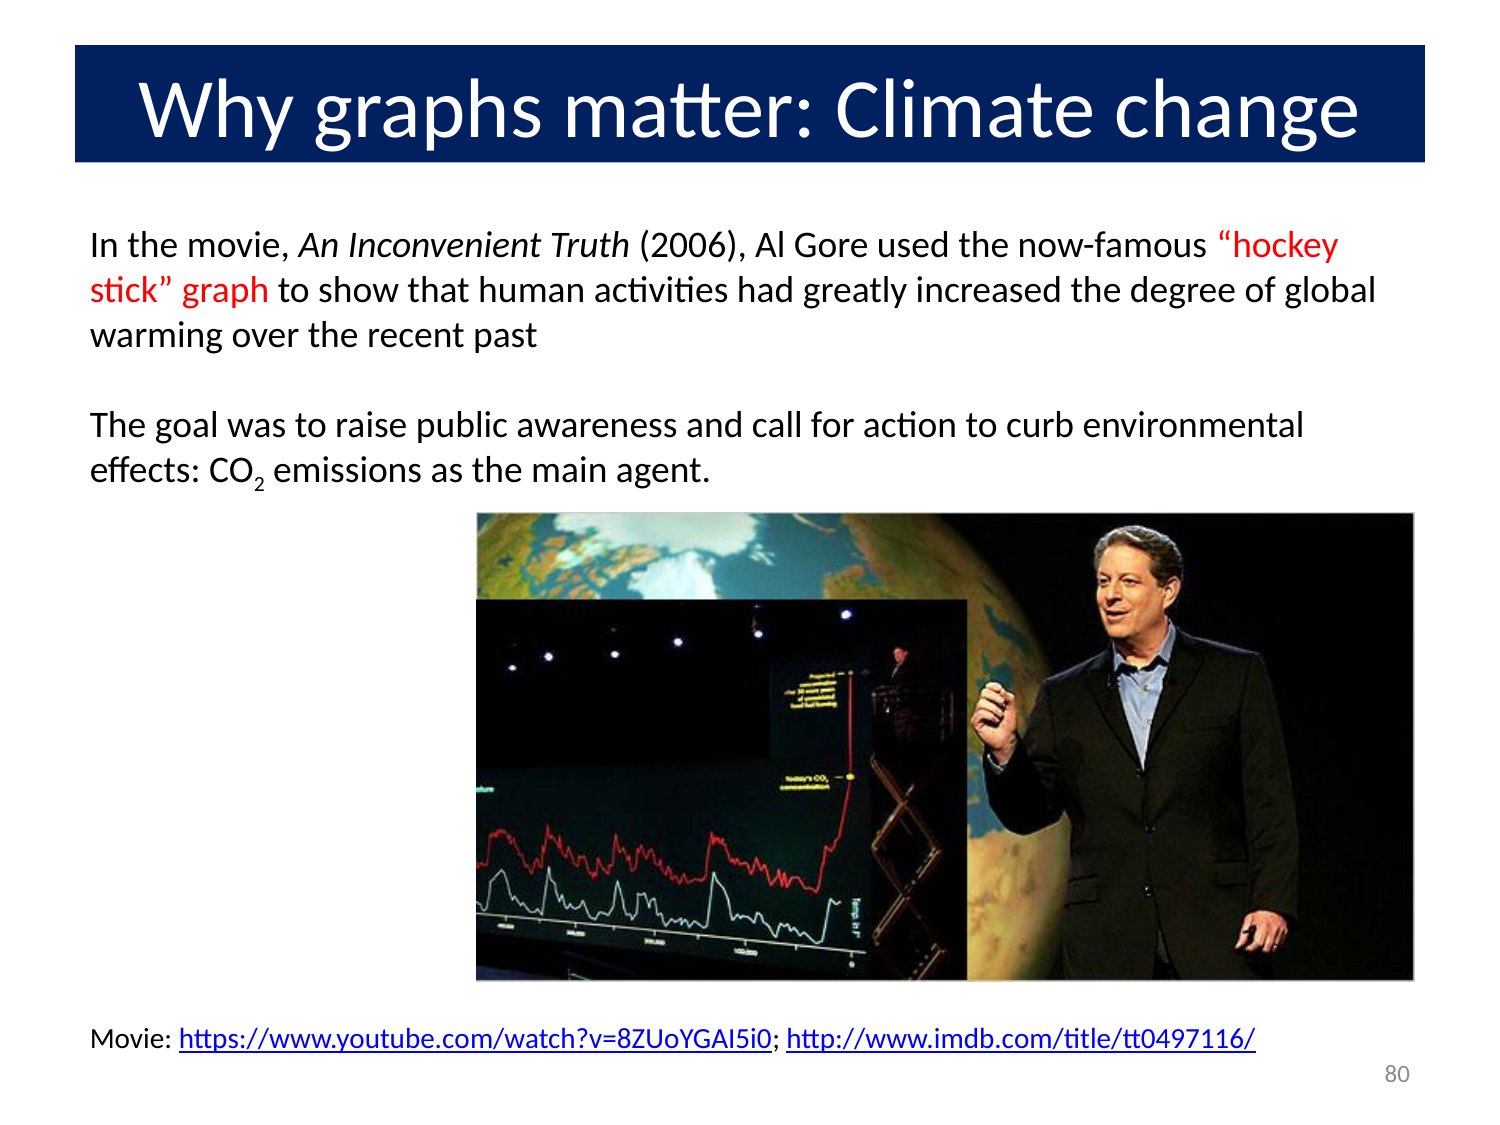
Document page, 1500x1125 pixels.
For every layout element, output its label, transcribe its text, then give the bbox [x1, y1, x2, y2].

title Why graphs matter: Climate change [75, 45, 1425, 163]
picture [476, 512, 1415, 982]
text_box In the movie, An Inconvenient Truth (2006), Al Gore used the now-famous “hockey stick” graph to show that human activities had greatly increased the degree of global warming over the recent past The goal was to raise public awareness and call for action to curb environmental effects: CO2 emissions as the main agent. [74, 212, 1425, 504]
slide_number 80 [1074, 1042, 1425, 1103]
text_box Movie: https://www.youtube.com/watch?v=8ZUoYGAI5i0; http://www.imdb.com/title/tt0497116/ [74, 1012, 1338, 1063]
